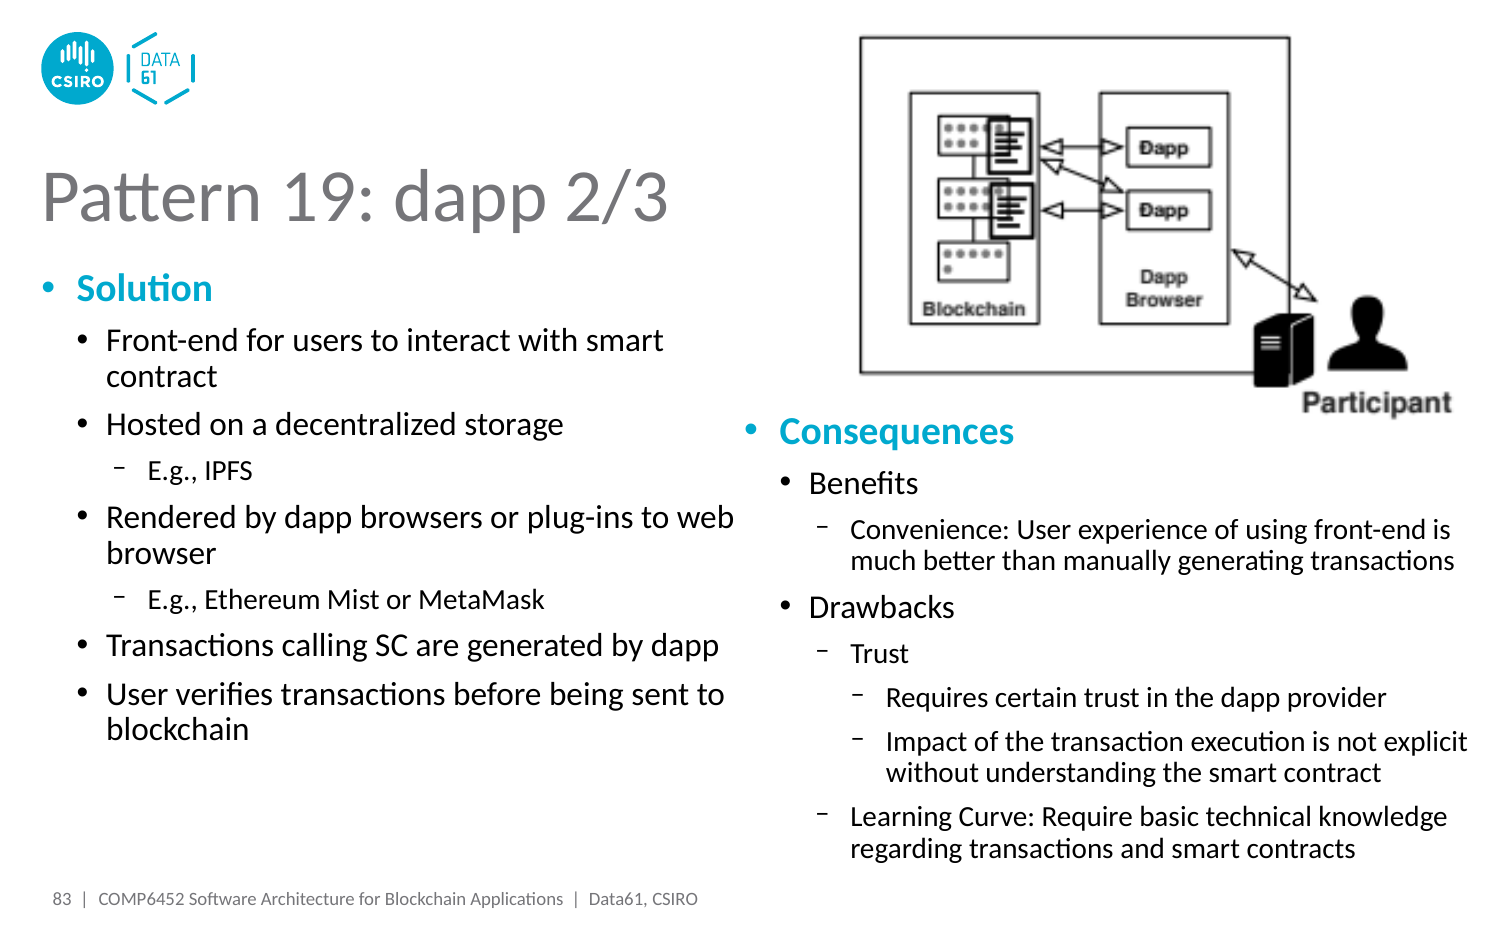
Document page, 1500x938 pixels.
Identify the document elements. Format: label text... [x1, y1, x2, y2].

slide_number 83 | [41, 889, 89, 907]
text_box Consequences Benefits Convenience: User experience of using front-end is much better than manually generating transactions Drawbacks Trust Requires certain trust in the dapp provider Impact of the transaction execution is not explicit without understanding the smart contract Learning Curve: Require basic technical knowledge regarding transactions and smart contracts [744, 350, 1500, 938]
footer COMP6452 Software Architecture for Blockchain Applications | Data61, CSIRO [98, 889, 1097, 907]
title Pattern 19: dapp 2/3 [41, 146, 839, 264]
picture [844, 19, 1464, 430]
list Solution Front-end for users to interact with smart contract Hosted on a decentralized storage E.g., IPFS Rendered by dapp browsers or plug-ins to web browser E.g., Ethereum Mist or MetaMask Transactions calling SC are generated by dapp User verifies transactions before being sent to blockchain [41, 267, 774, 883]
